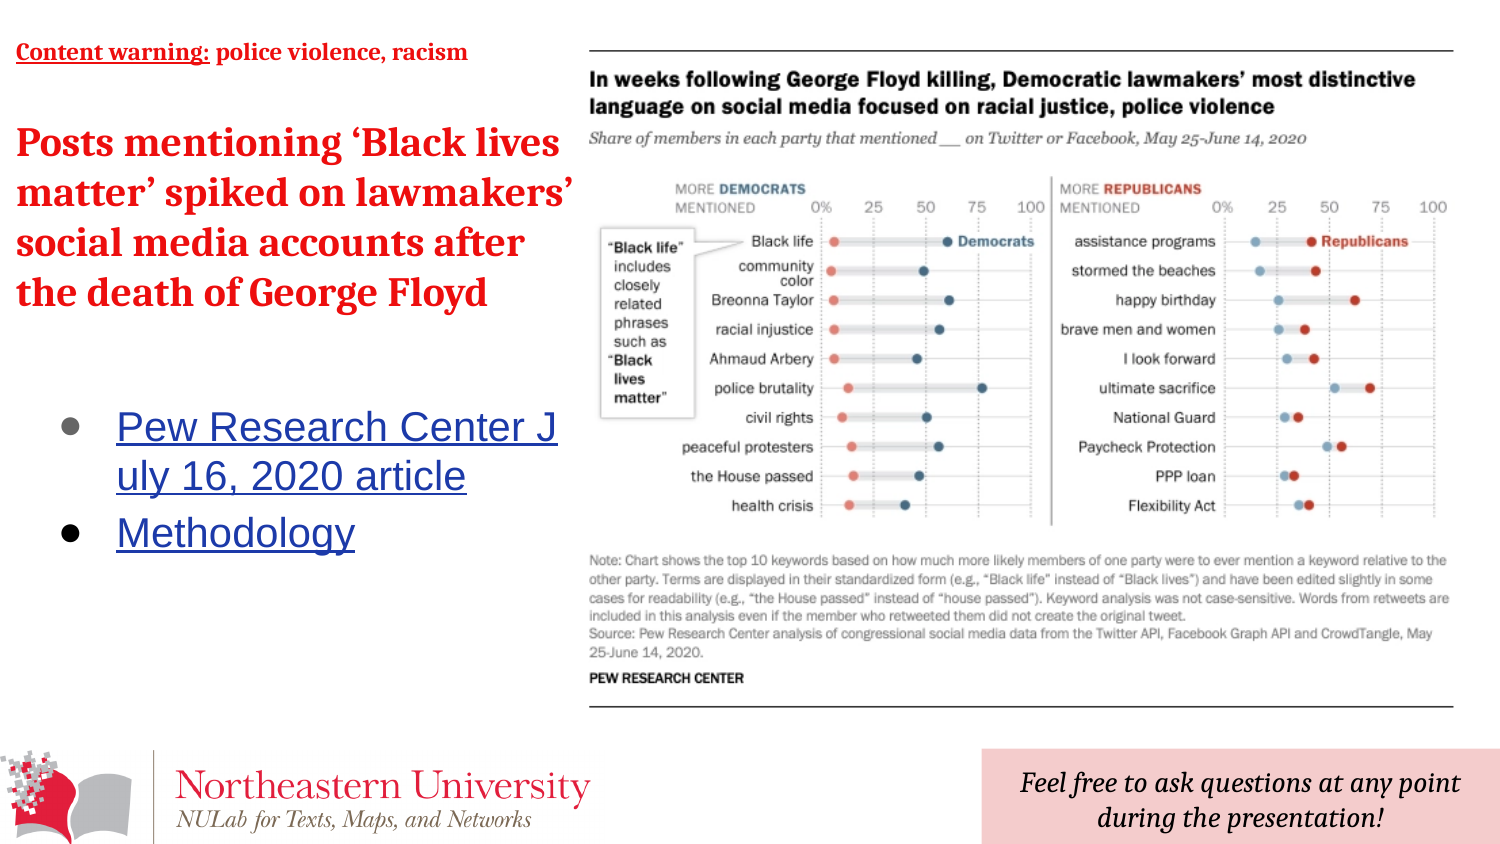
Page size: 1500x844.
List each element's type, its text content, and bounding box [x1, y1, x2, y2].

picture [588, 48, 1456, 709]
picture [0, 750, 605, 844]
list Pew Research Center July 16, 2020 article Methodology [26, 376, 582, 625]
title Content warning: police violence, racism Posts mentioning ‘Black lives matter’ spiked on lawmakers’ social media accounts after the death of George Floyd [1, 20, 604, 446]
